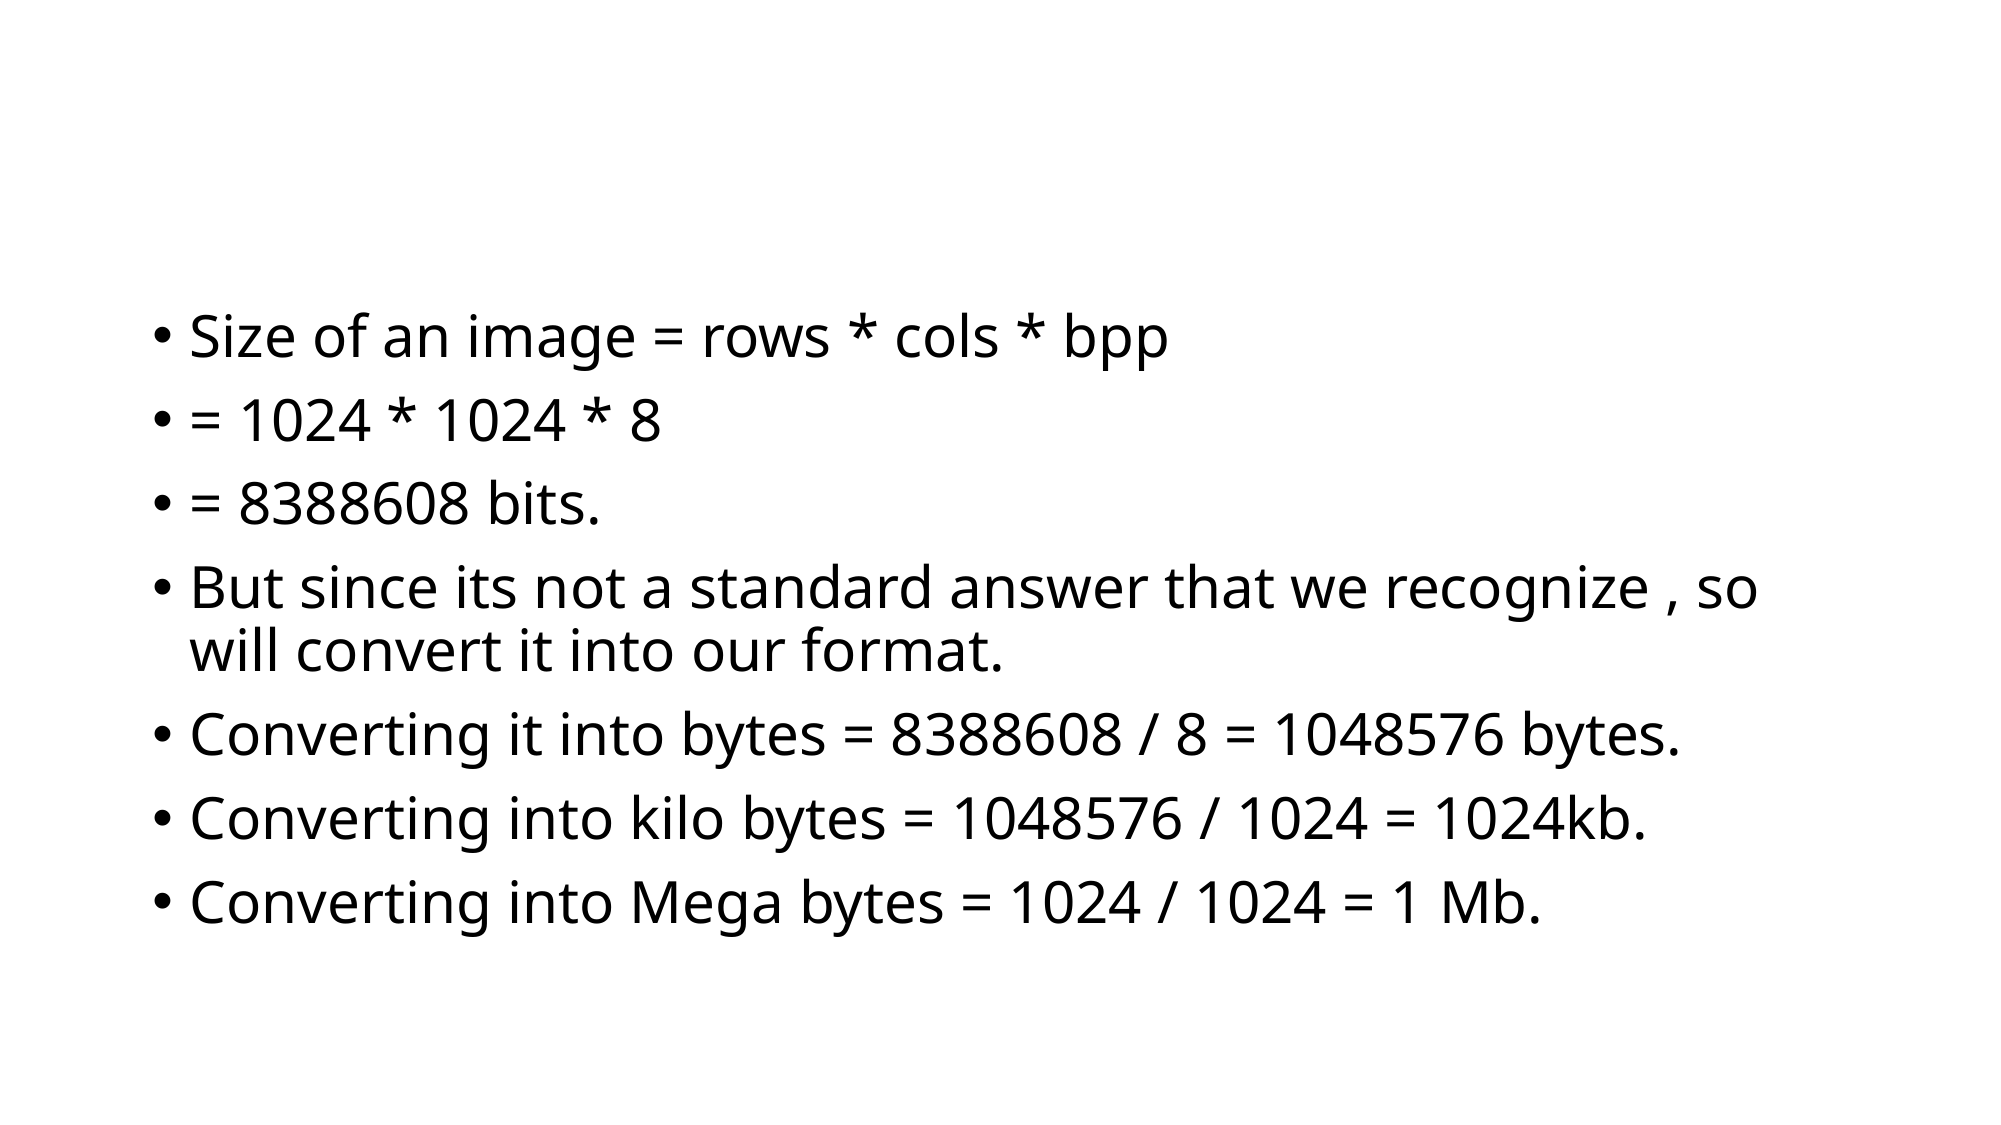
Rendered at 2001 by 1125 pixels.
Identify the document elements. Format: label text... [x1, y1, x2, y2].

list Size of an image = rows * cols * bpp = 1024 * 1024 * 8 = 8388608 bits. But since its not a standard answer that we recognize , so will convert it into our format. Converting it into bytes = 8388608 / 8 = 1048576 bytes. Converting into kilo bytes = 1048576 / 1024 = 1024kb. Converting into Mega bytes = 1024 / 1024 = 1 Mb. [137, 299, 1863, 1014]
